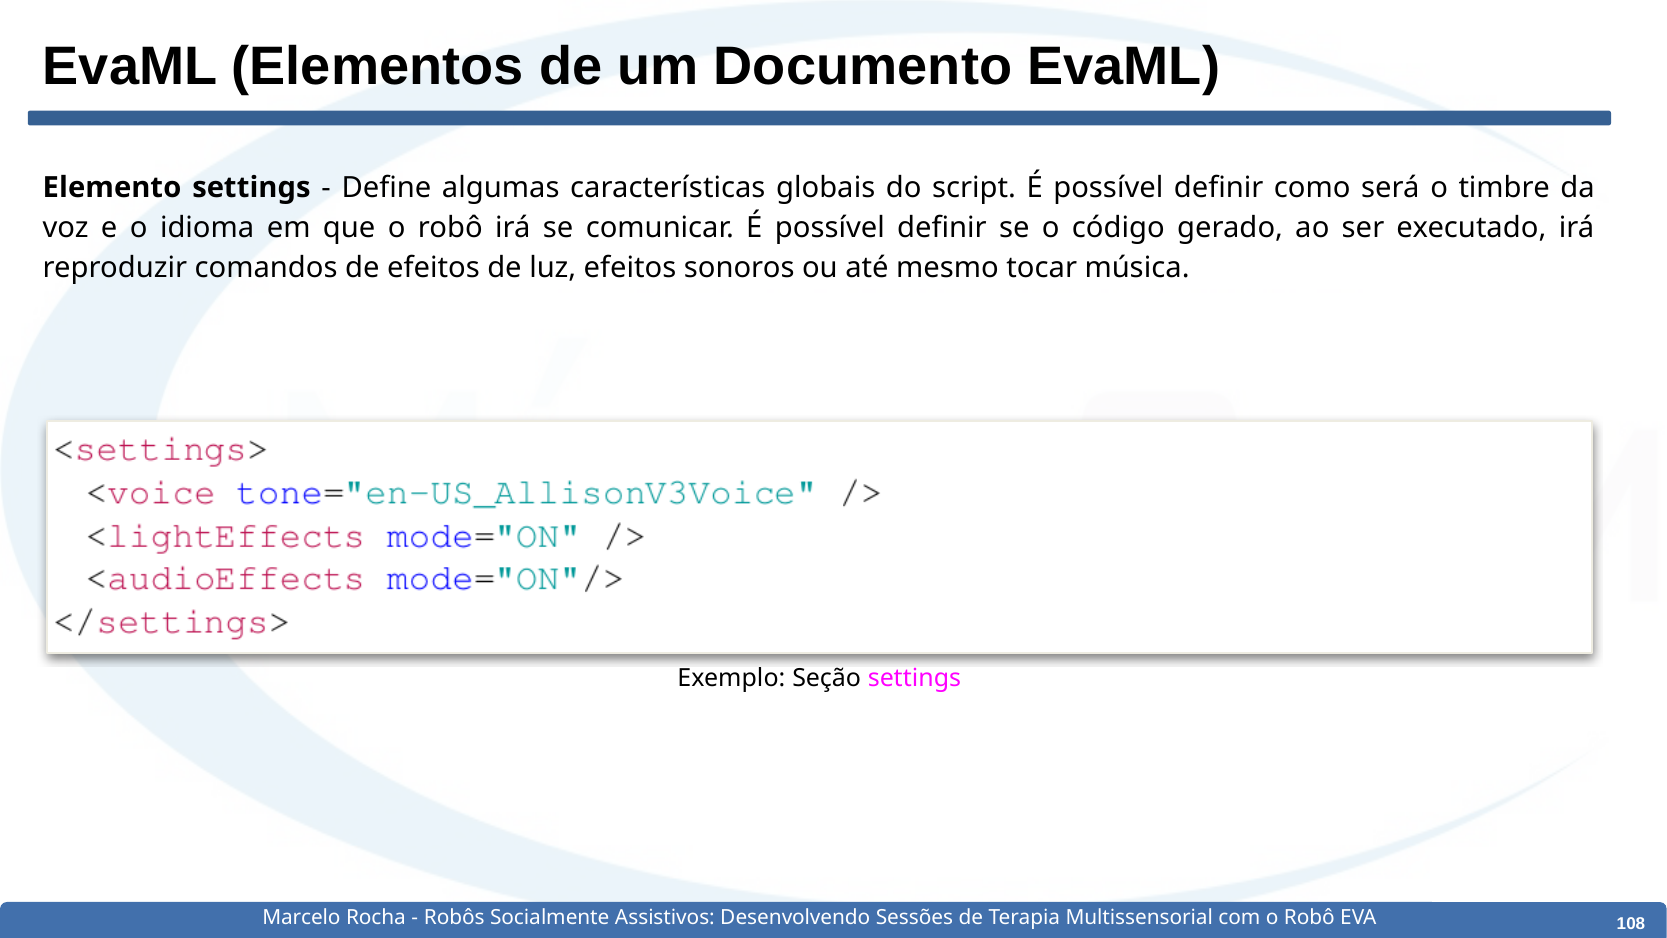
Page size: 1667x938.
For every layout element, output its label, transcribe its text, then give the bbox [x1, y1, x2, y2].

text_box Marcelo Rocha - Robôs Socialmente Assistivos: Desenvolvendo Sessões de Terapia Multissensorial com o Robô EVA [166, 891, 1472, 938]
text_box Exemplo: Seção settings [47, 660, 1592, 707]
picture [47, 421, 1592, 653]
list Elemento settings - Define algumas características globais do script. É possível definir como será o timbre da voz e o idioma em que o robô irá se comunicar. É possível definir se o código gerado, ao ser executado, irá reproduzir comandos de efeitos de luz, efeitos sonoros ou até mesmo tocar música. [27, 155, 1612, 439]
slide_number ‹#› [1472, 908, 1661, 938]
title EvaML (Elementos de um Documento EvaML) [27, 23, 1612, 111]
